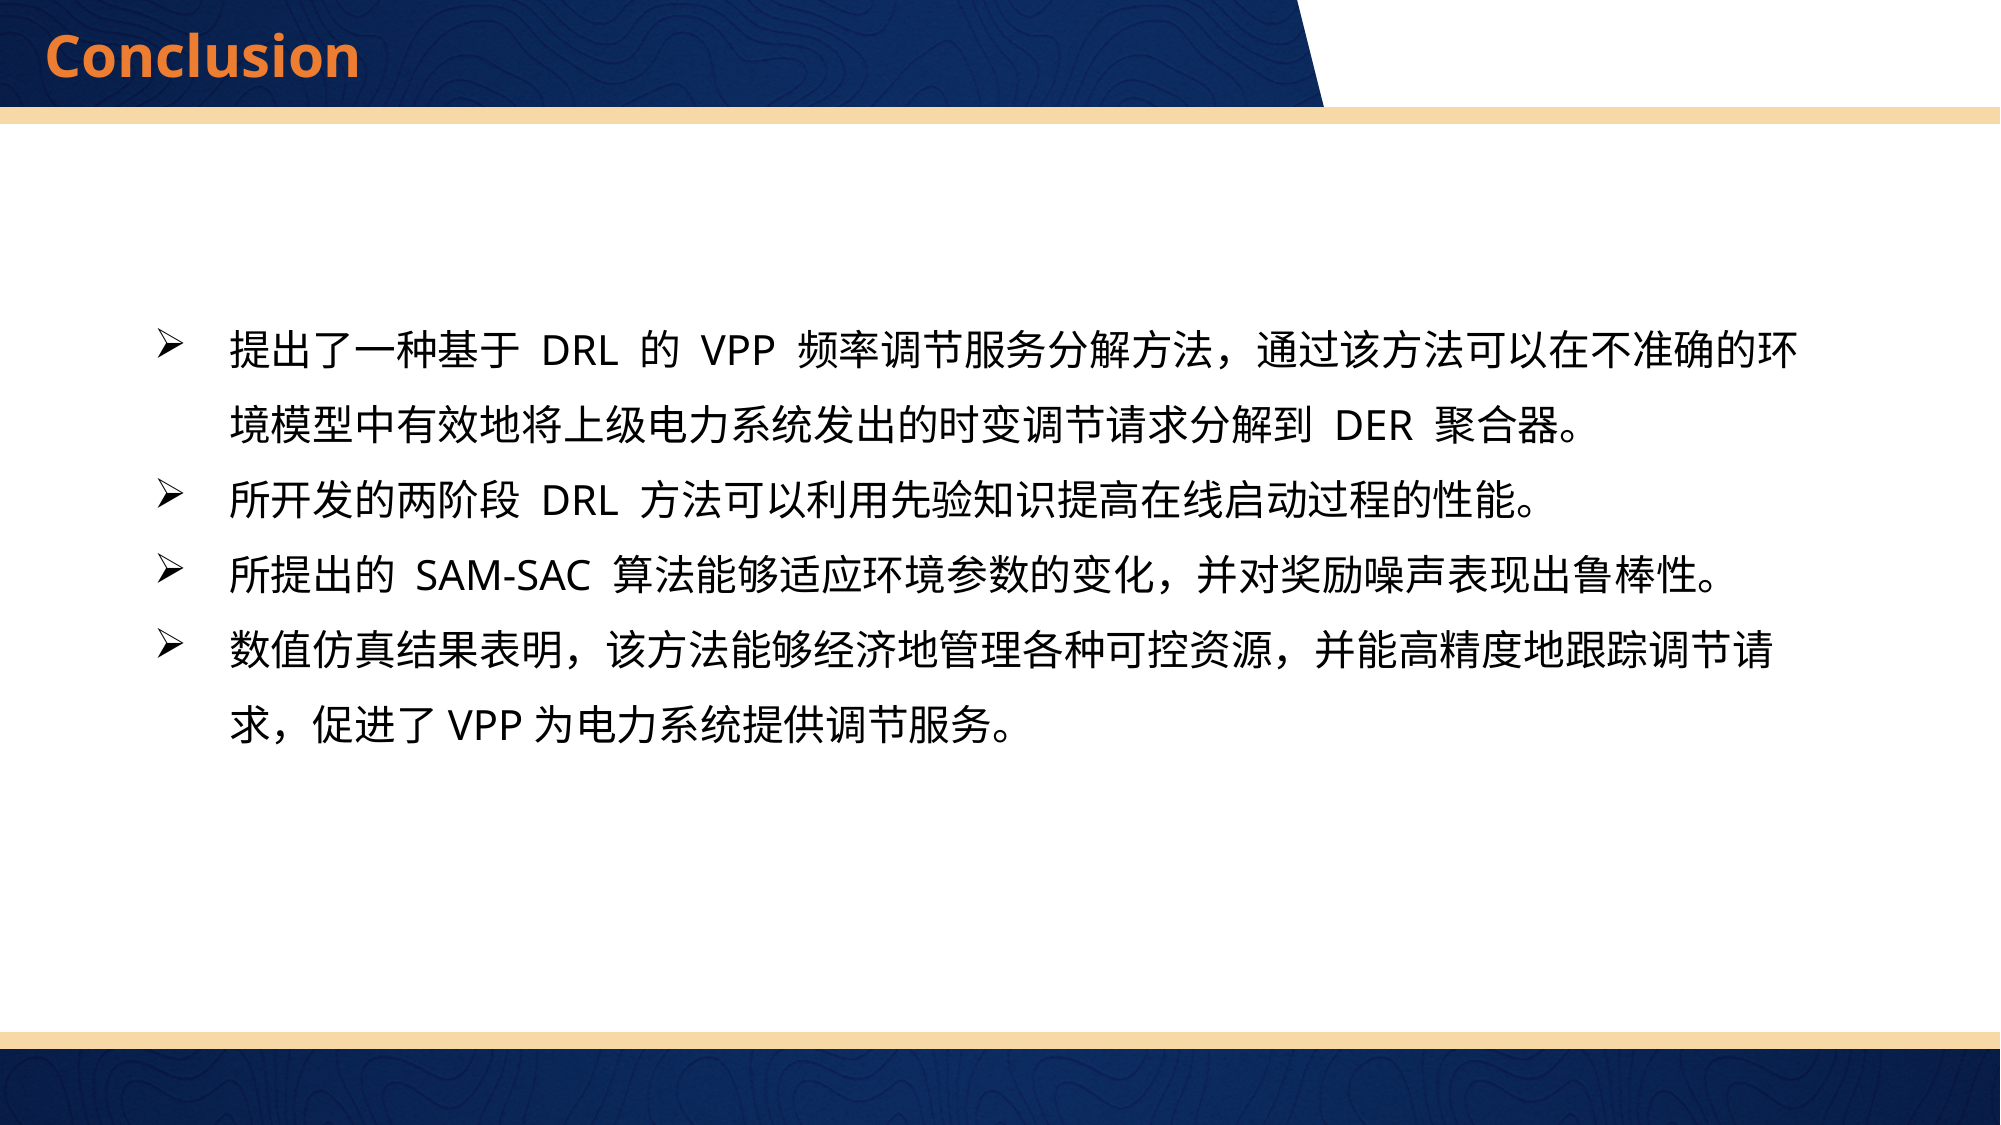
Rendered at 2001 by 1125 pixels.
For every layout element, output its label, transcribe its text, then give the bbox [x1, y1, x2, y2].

picture [0, 1041, 2000, 1125]
text_box 提出了一种基于 DRL 的 VPP 频率调节服务分解方法，通过该方法可以在不准确的环境模型中有效地将上级电力系统发出的时变调节请求分解到 DER 聚合器。 所开发的两阶段 DRL 方法可以利用先验知识提高在线启动过程的性能。 所提出的 SAM-SAC 算法能够适应环境参数的变化，并对奖励噪声表现出鲁棒性。 数值仿真结果表明，该方法能够经济地管理各种可控资源，并能高精度地跟踪调节请求，促进了VPP为电力系统提供调节服务。 [139, 291, 1816, 757]
picture [0, 0, 1327, 115]
